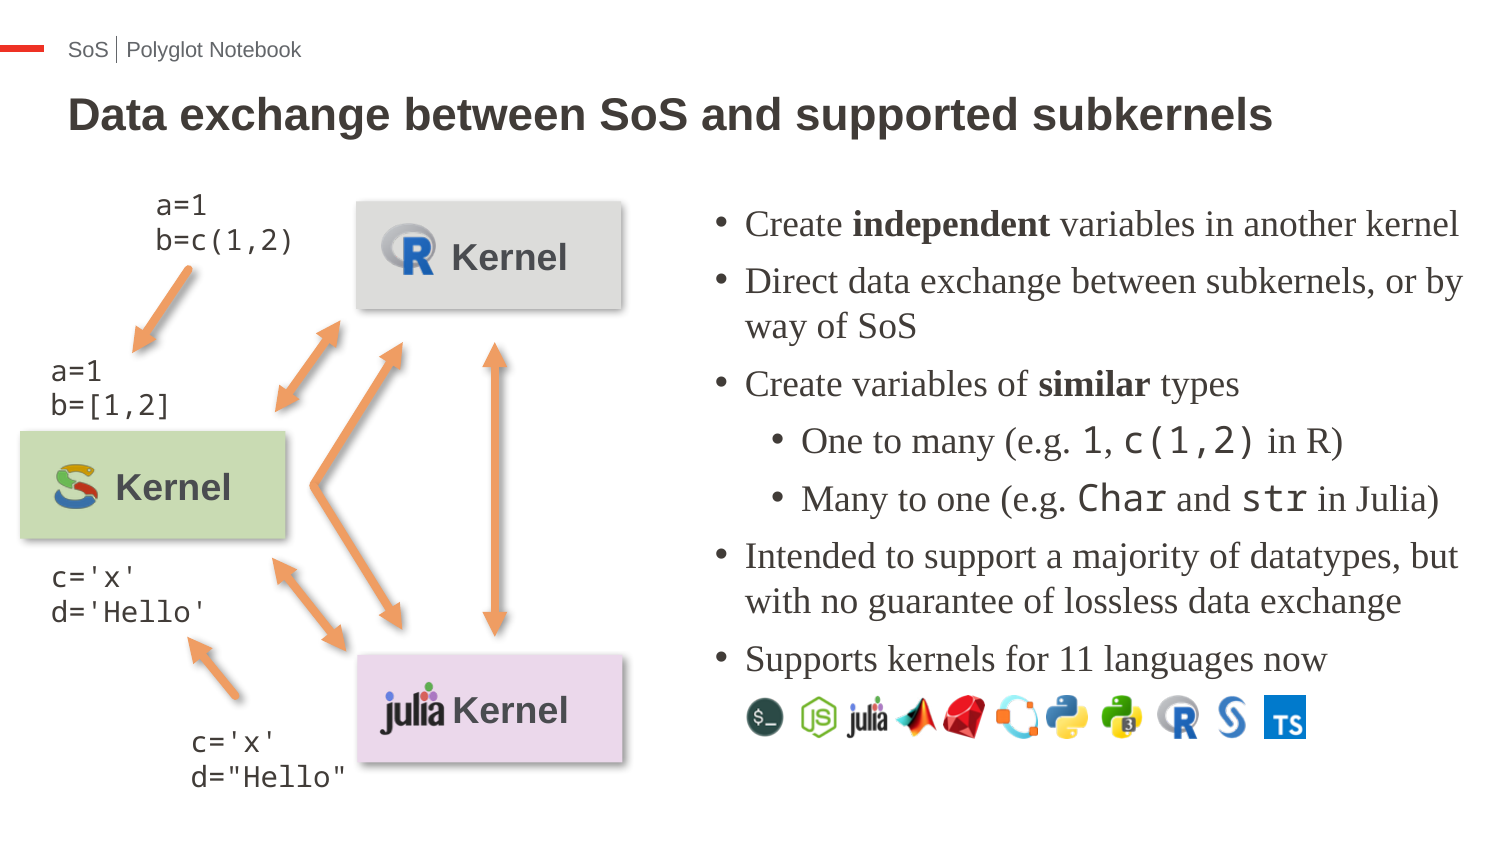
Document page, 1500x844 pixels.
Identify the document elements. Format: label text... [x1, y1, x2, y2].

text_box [271, 557, 347, 652]
text_box Create independent variables in another kernel Direct data exchange between subkernels, or by way of SoS Create variables of similar types One to many (e.g. 1, c(1,2) in R) Many to one (e.g. Char and str in Julia) Intended to support a majority of datatypes, but with no guarantee of lossless data exchange Supports kernels for 11 languages now [714, 198, 1481, 749]
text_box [39, 178, 306, 431]
picture [38, 449, 116, 528]
picture [379, 681, 445, 737]
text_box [274, 319, 341, 413]
text_box Kernel [19, 430, 286, 539]
list Polyglot Notebook [126, 35, 611, 62]
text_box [744, 695, 1306, 739]
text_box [40, 550, 359, 802]
picture [381, 223, 436, 275]
title Data exchange between SoS and supported subkernels [67, 84, 1433, 190]
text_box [313, 341, 495, 637]
text_box Kernel [355, 201, 622, 310]
text_box Kernel [363, 654, 623, 763]
